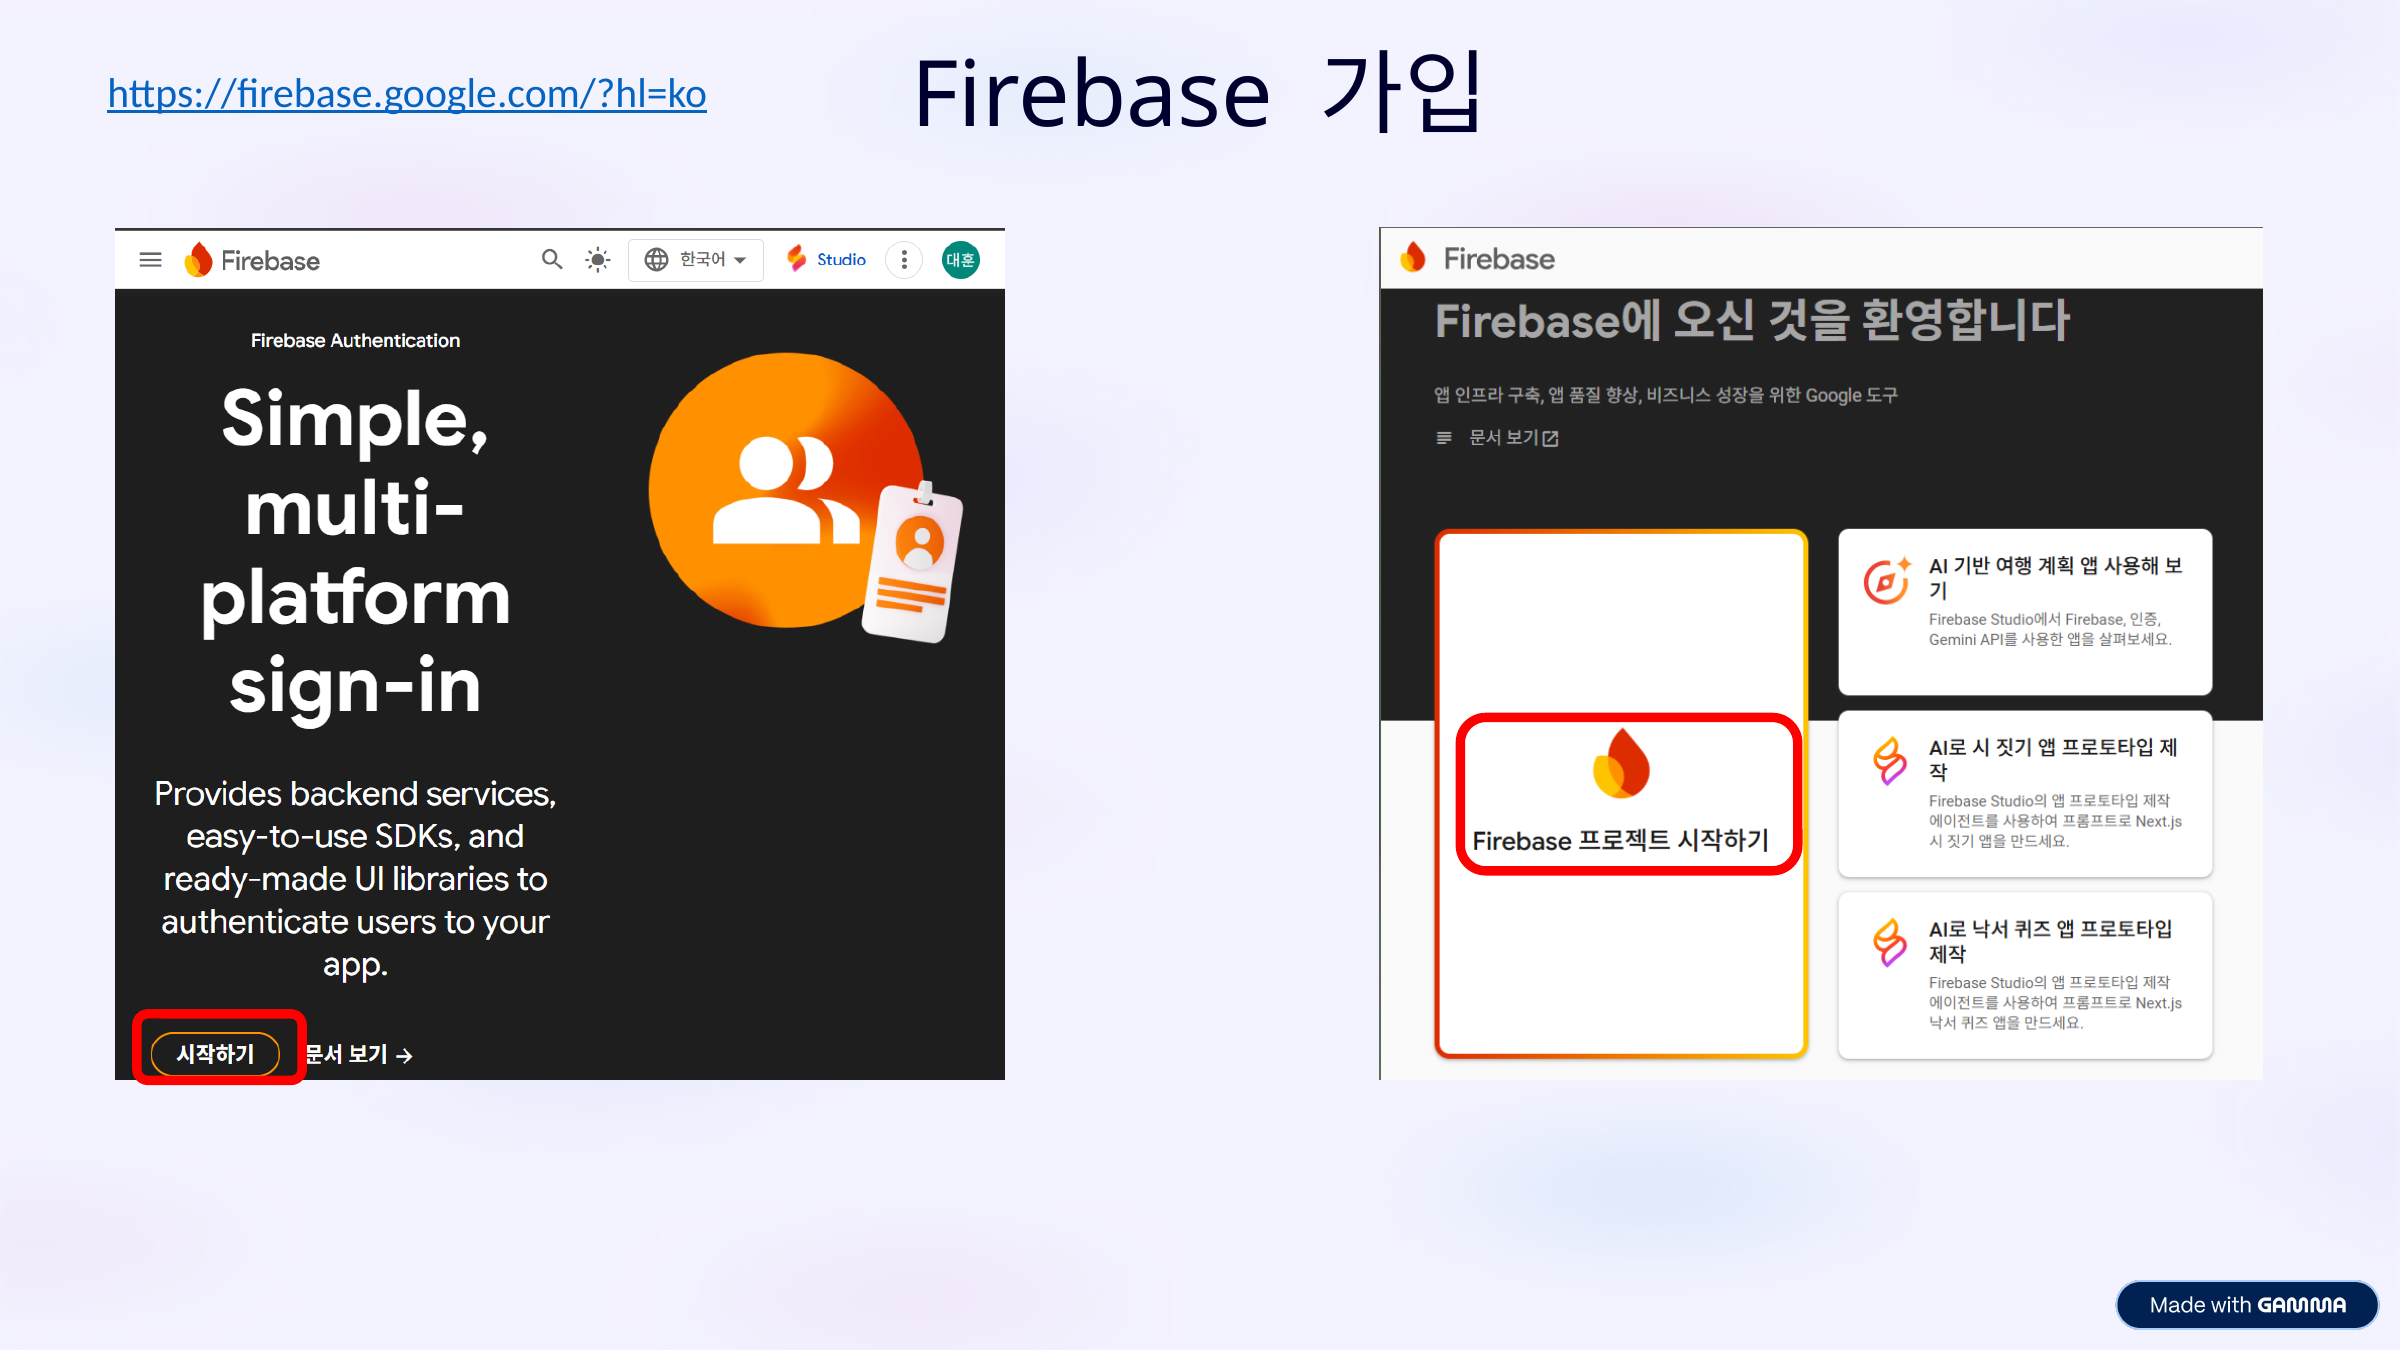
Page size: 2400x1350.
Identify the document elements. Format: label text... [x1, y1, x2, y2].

text_box Firebase 가입 [716, 30, 1684, 147]
picture [115, 228, 1005, 1080]
picture [2106, 1271, 2389, 1339]
text_box https://firebase.google.com/?hl=ko [92, 58, 809, 123]
picture [1379, 227, 2263, 1080]
